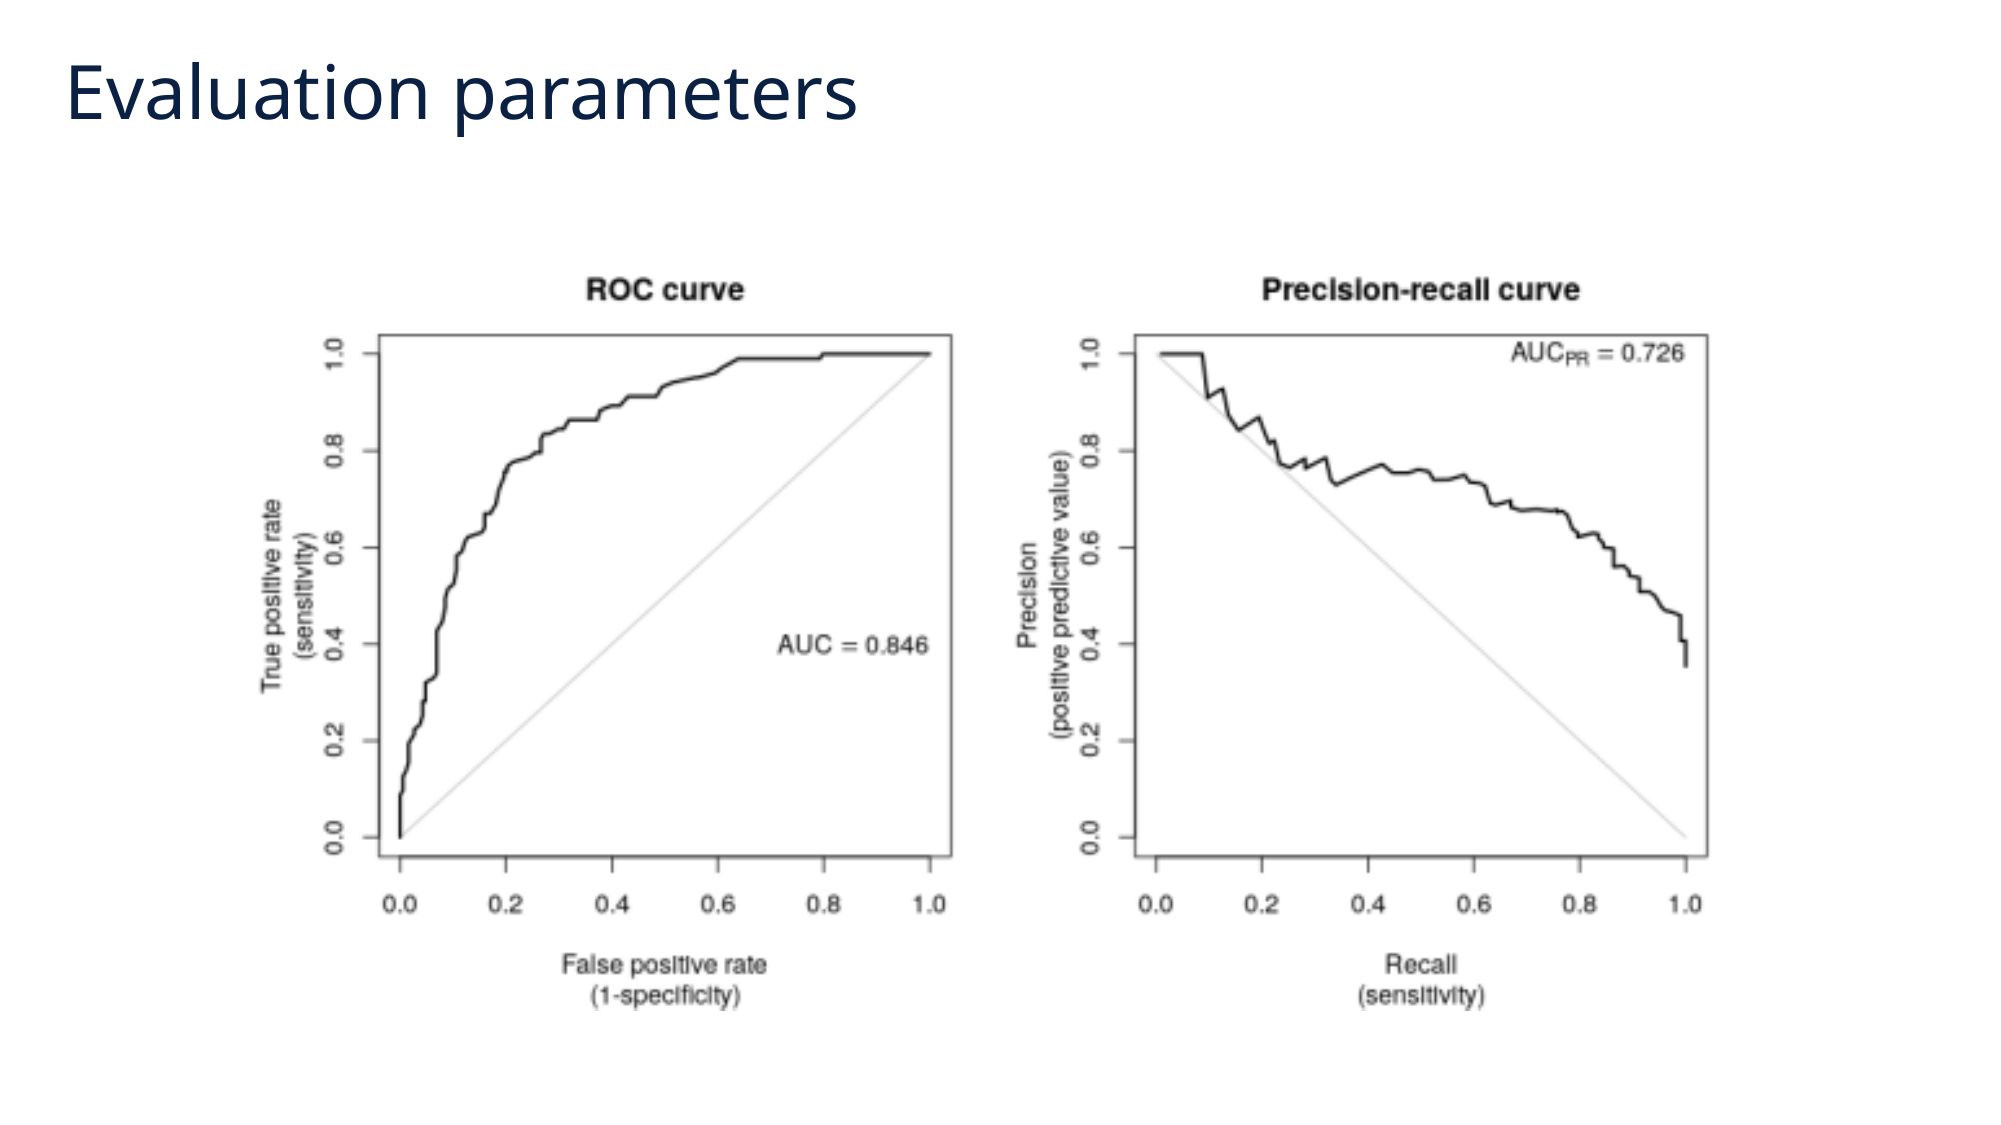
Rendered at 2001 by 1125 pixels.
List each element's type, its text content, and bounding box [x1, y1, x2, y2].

picture [257, 218, 1769, 1011]
text_box Evaluation parameters [50, 37, 1505, 142]
